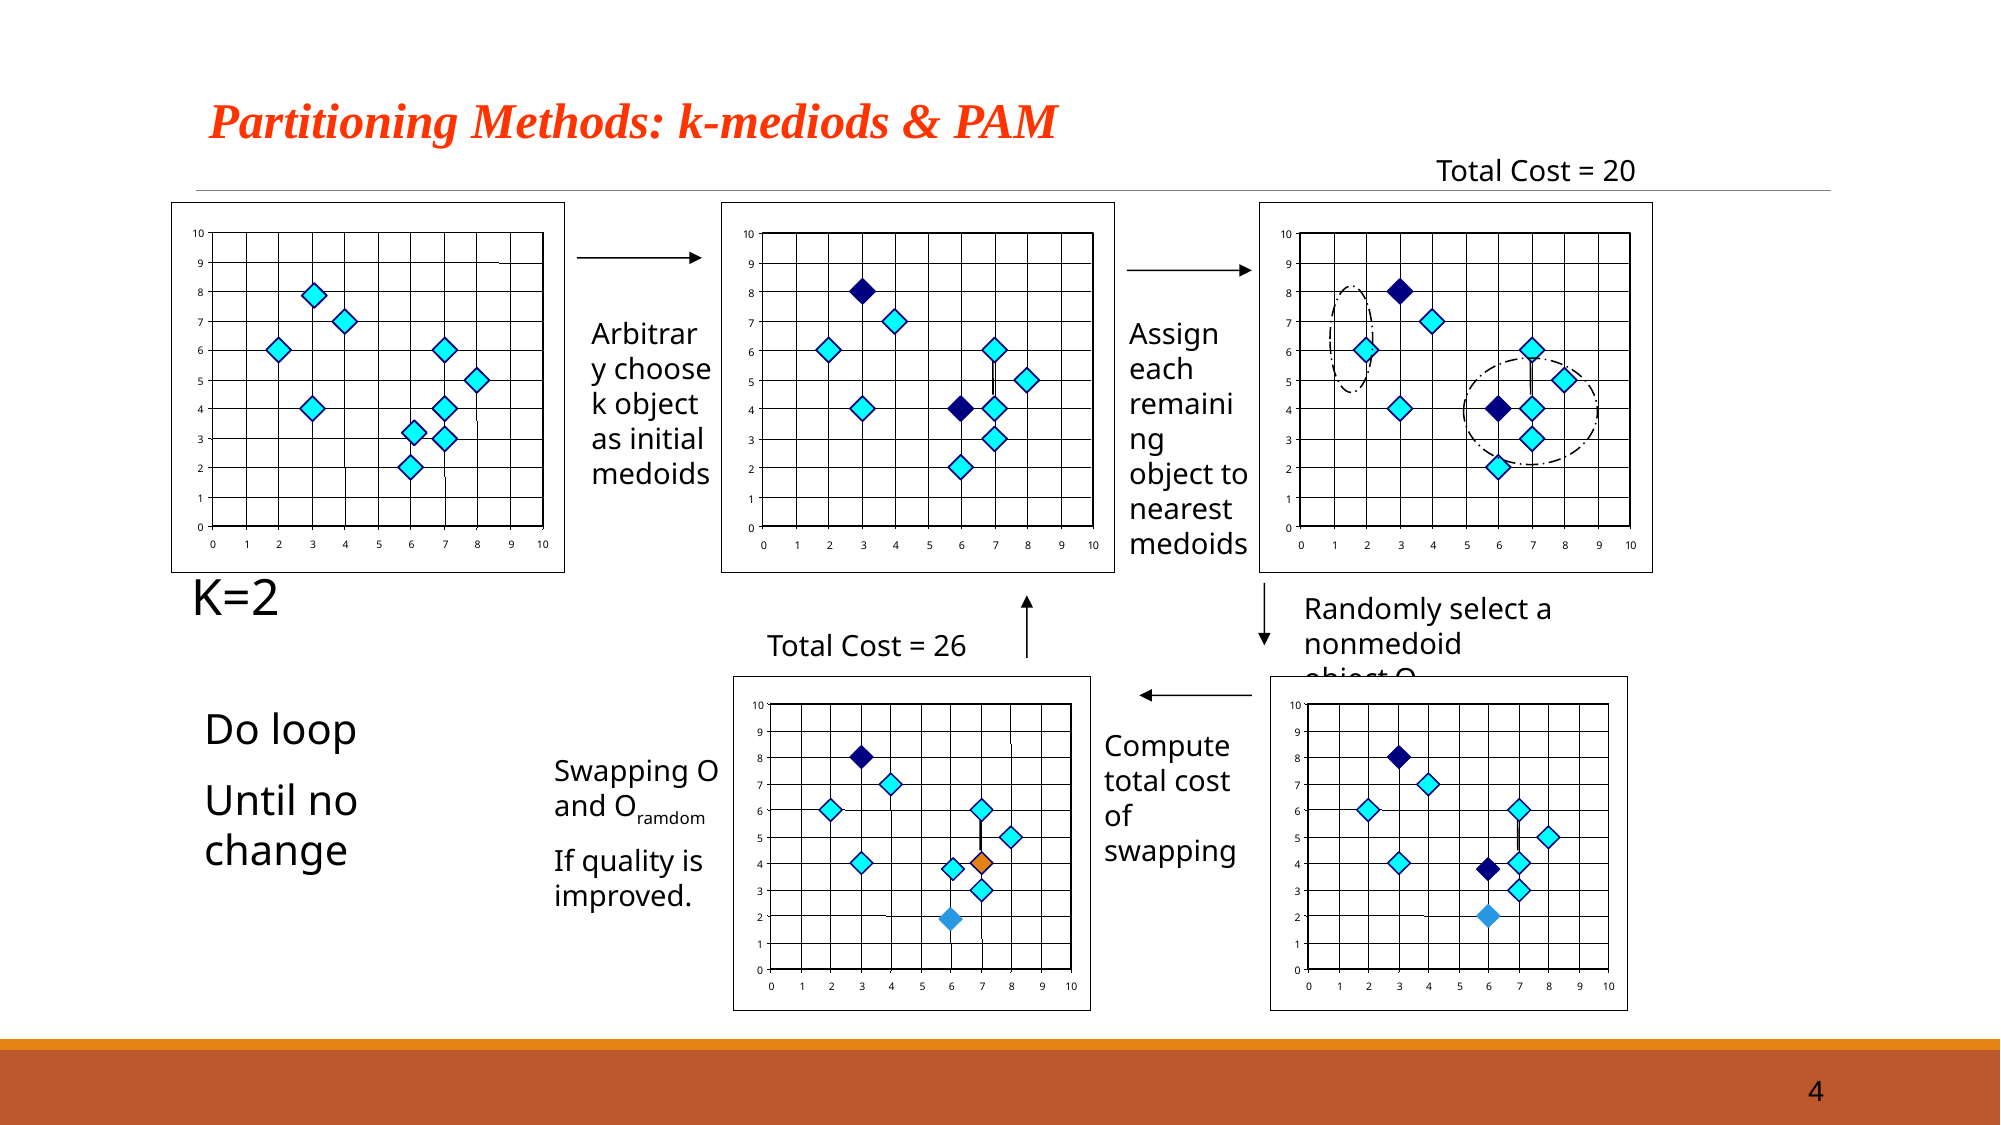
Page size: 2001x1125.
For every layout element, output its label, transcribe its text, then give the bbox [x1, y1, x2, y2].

slide_number 4 [1624, 1059, 1840, 1120]
text_box Partitioning Methods: k-mediods & PAM [193, 93, 1457, 142]
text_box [170, 144, 1665, 1012]
